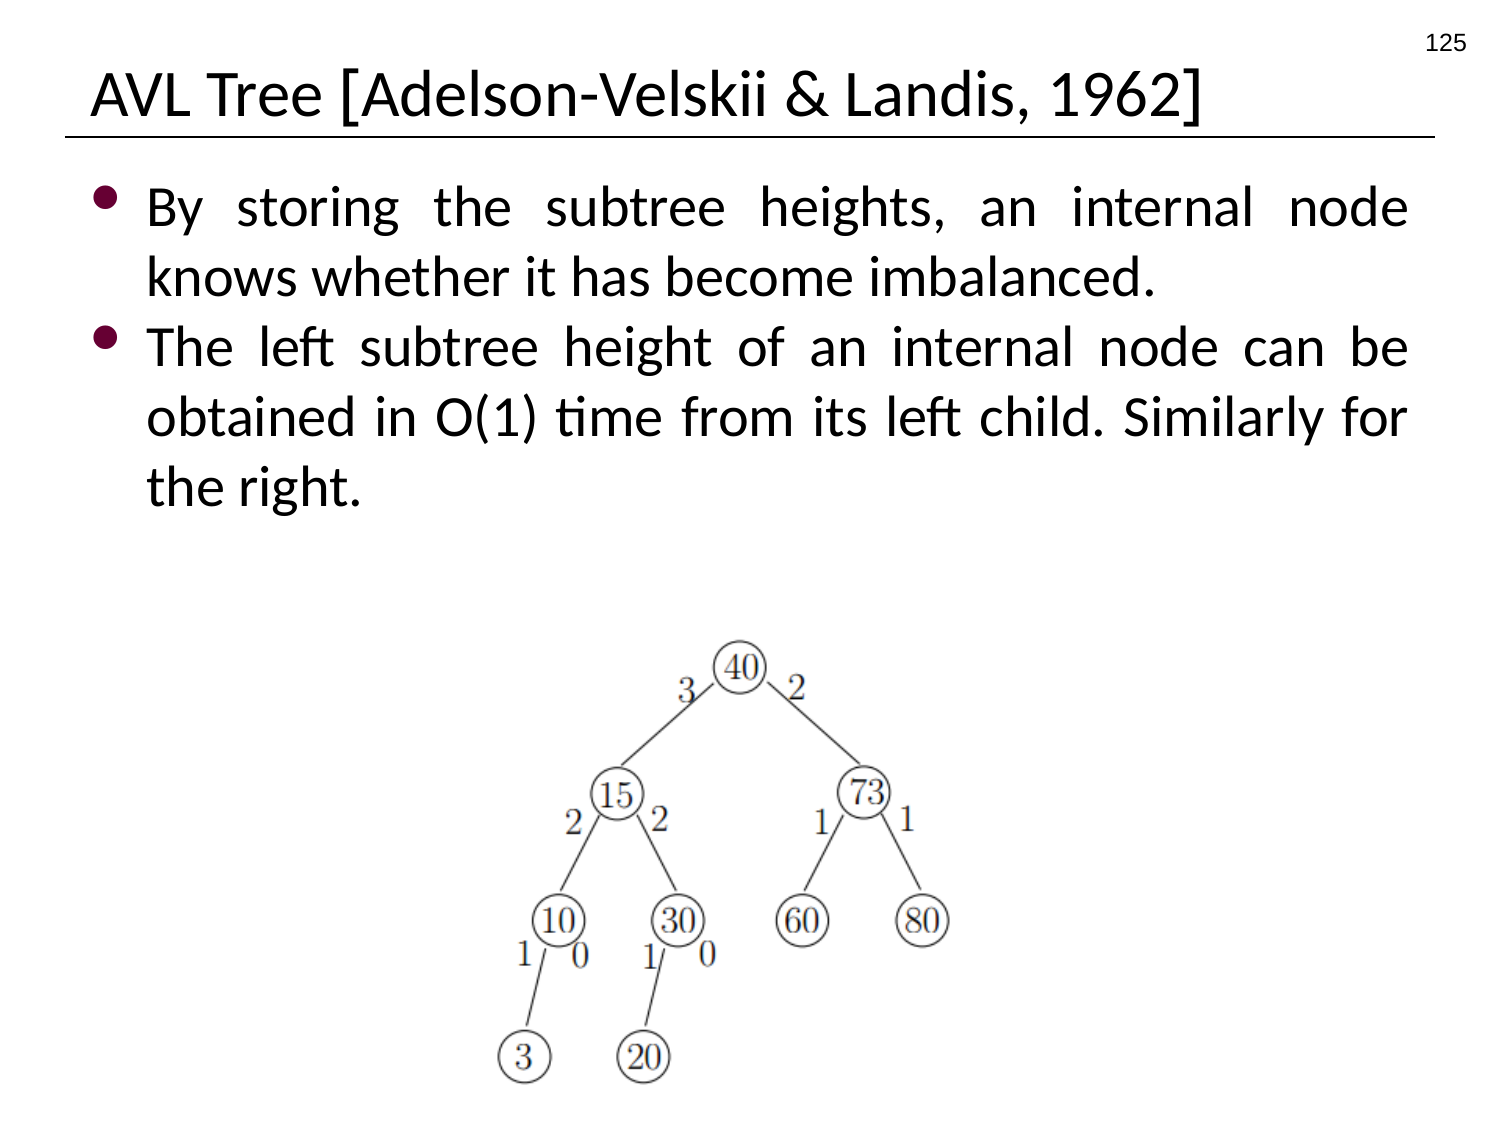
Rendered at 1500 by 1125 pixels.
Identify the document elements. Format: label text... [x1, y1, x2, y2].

title AVL Tree [Adelson-Velskii & Landis, 1962] [75, 20, 1425, 138]
list By storing the subtree heights, an internal node knows whether it has become imbalanced. The left subtree height of an internal node can be obtained in O(1) time from its left child. Similarly for the right. [75, 160, 1425, 1094]
slide_number 125 [1131, 18, 1483, 62]
picture [489, 626, 967, 1099]
